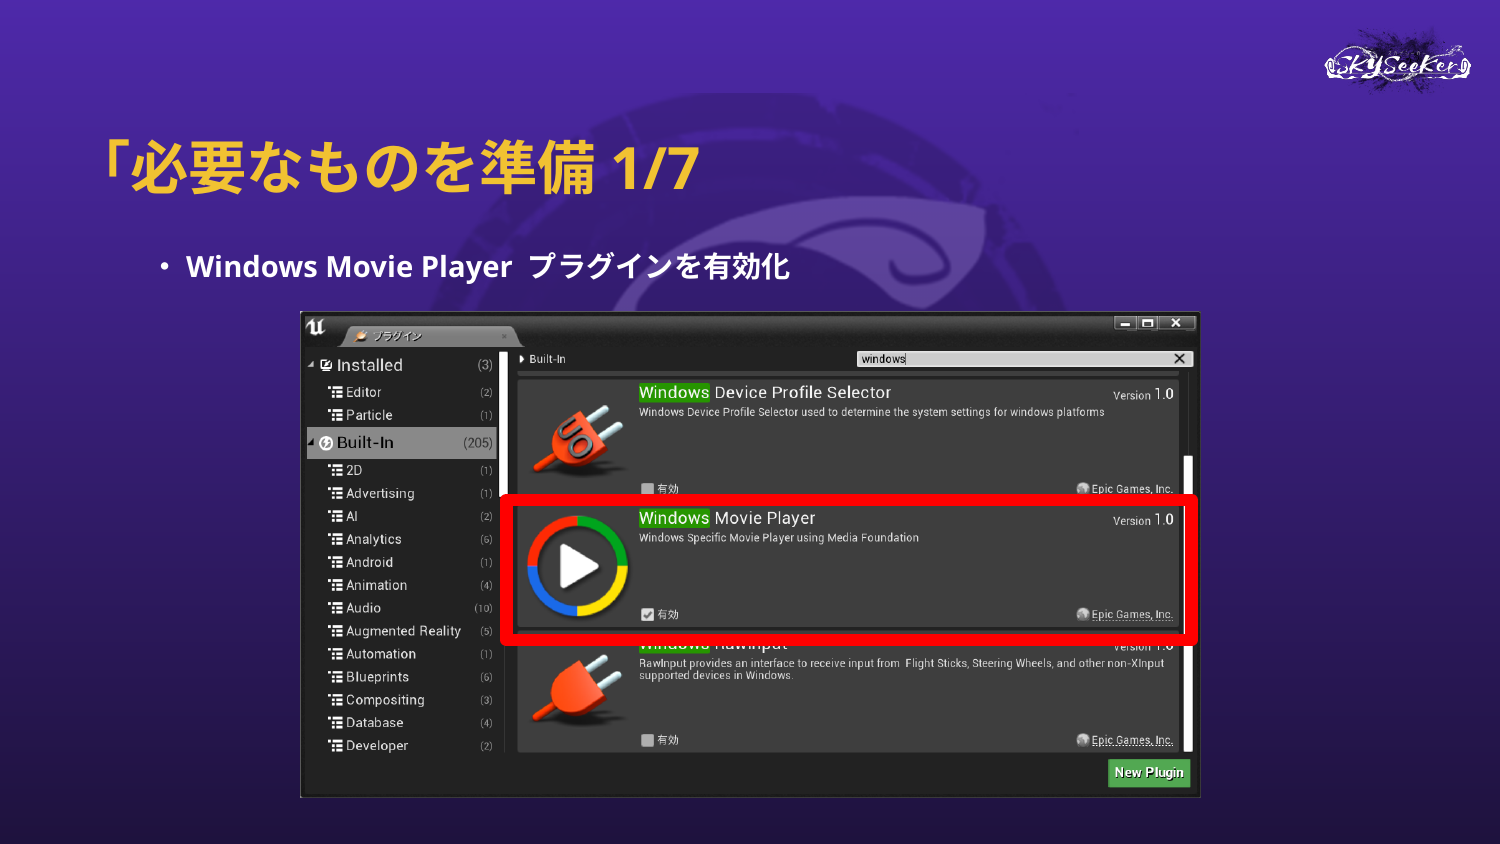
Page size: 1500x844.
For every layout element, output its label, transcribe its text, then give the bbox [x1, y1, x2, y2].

text_box ・Windows Movie Player プラグインを有効化 [134, 233, 1340, 308]
picture [299, 311, 1201, 798]
title 「必要なものを準備1/7 [57, 116, 1455, 211]
picture [1321, 24, 1475, 97]
